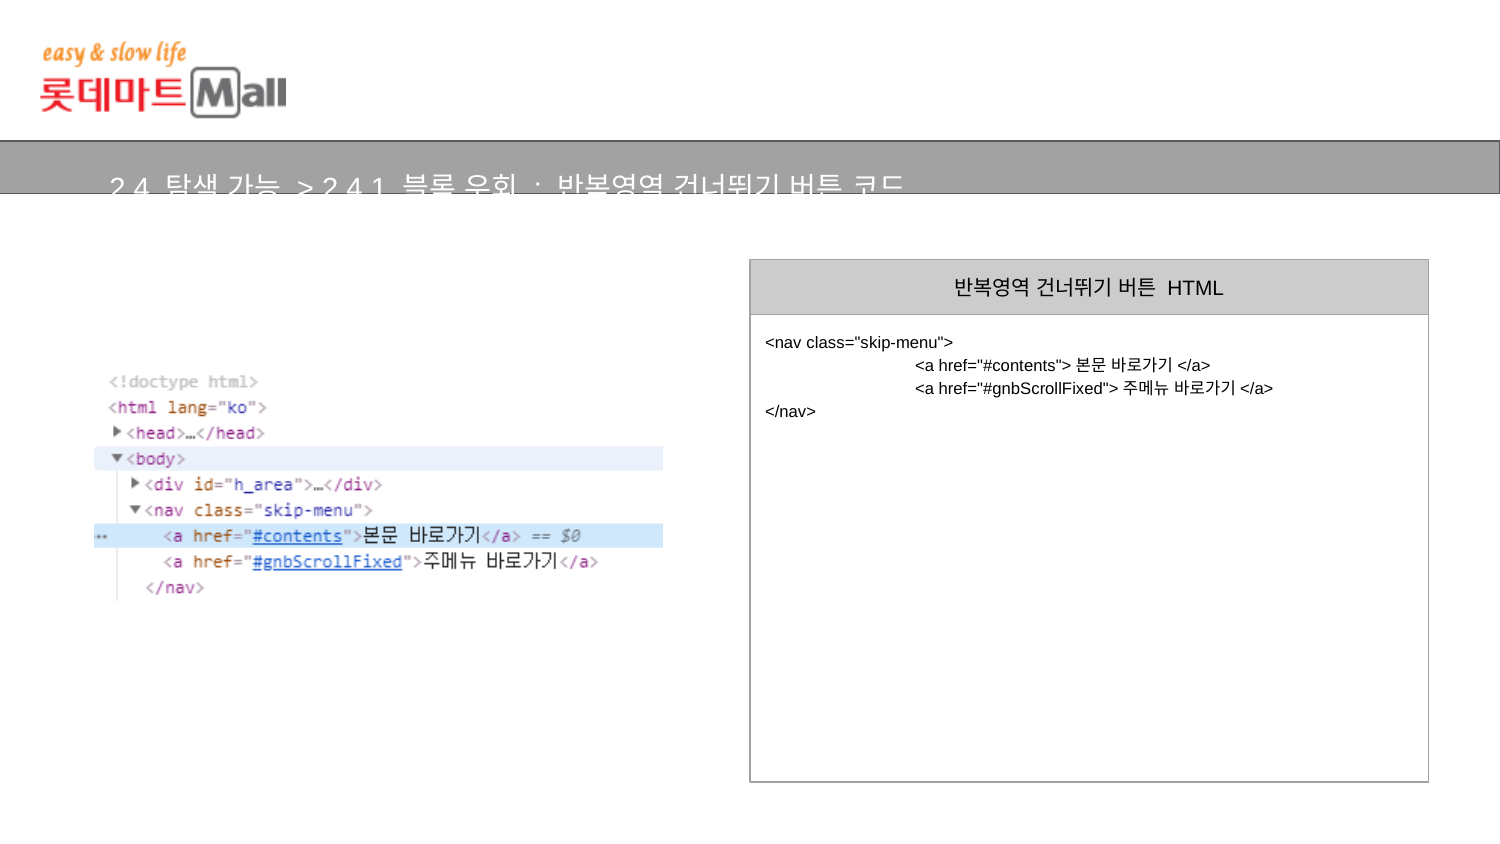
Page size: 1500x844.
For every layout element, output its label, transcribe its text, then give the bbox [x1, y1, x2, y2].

text_box 2.4 탐색 가능 > 2.4.1 블록 우회 : 반복영역 건너뛰기 버튼 코드 [94, 137, 1406, 199]
text_box 반복영역 건너뛰기 버튼 HTML [750, 259, 1429, 315]
picture [39, 41, 286, 120]
picture [94, 368, 663, 601]
text_box <nav class="skip-menu"> <a href="#contents">본문 바로가기</a> <a href="#gnbScrollFixed">주메뉴 바로가기</a> </nav> [750, 315, 1429, 783]
